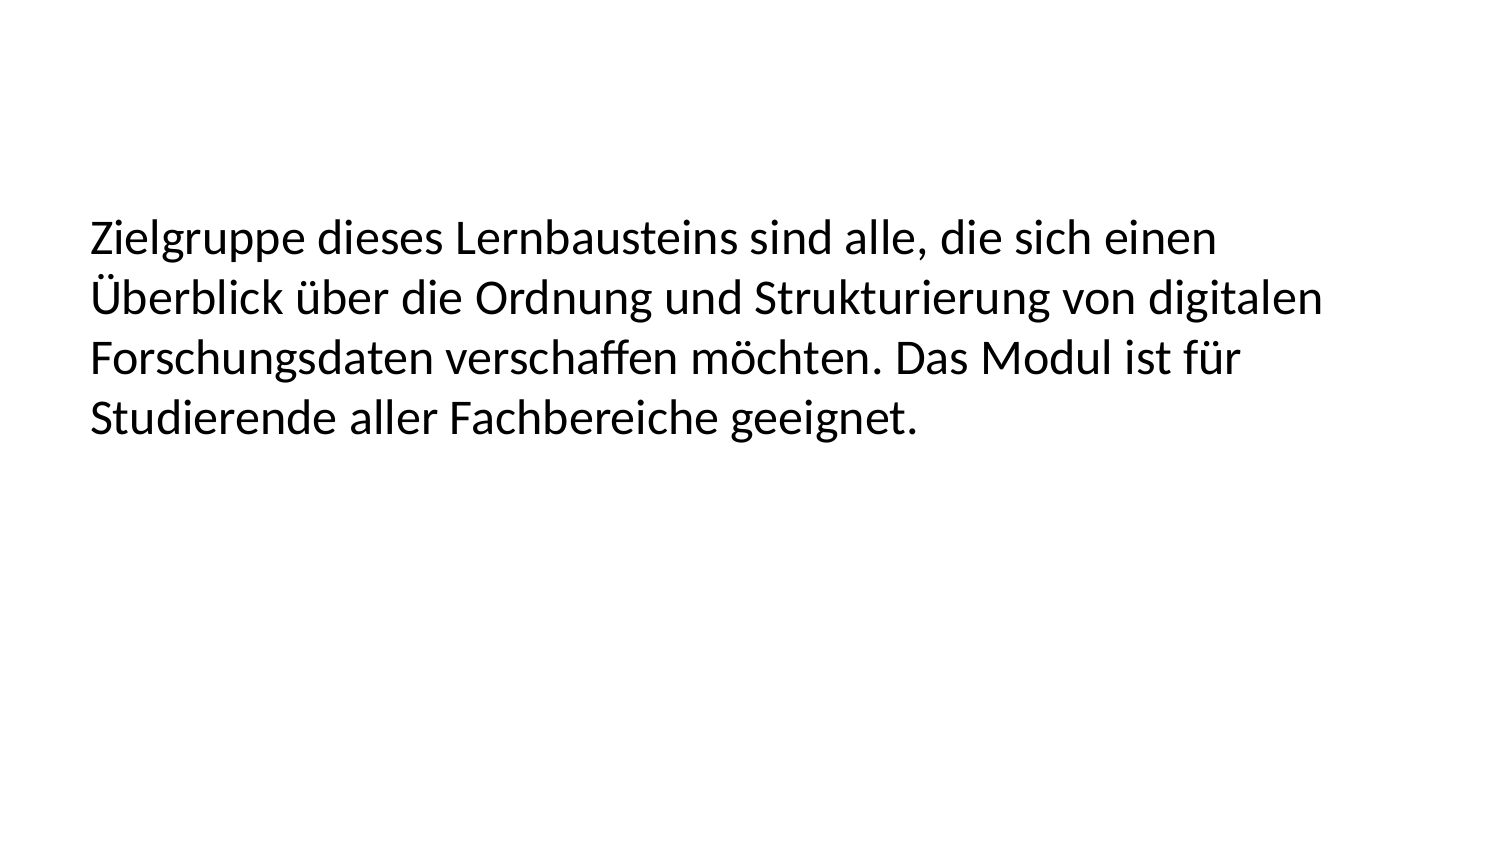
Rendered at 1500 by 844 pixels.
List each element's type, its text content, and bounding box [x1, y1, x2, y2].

list Zielgruppe dieses Lernbausteins sind alle, die sich einen Überblick über die Ordnung und Strukturierung von digitalen Forschungsdaten verschaffen möchten. Das Modul ist für Studierende aller Fachbereiche geeignet. [75, 196, 1425, 754]
